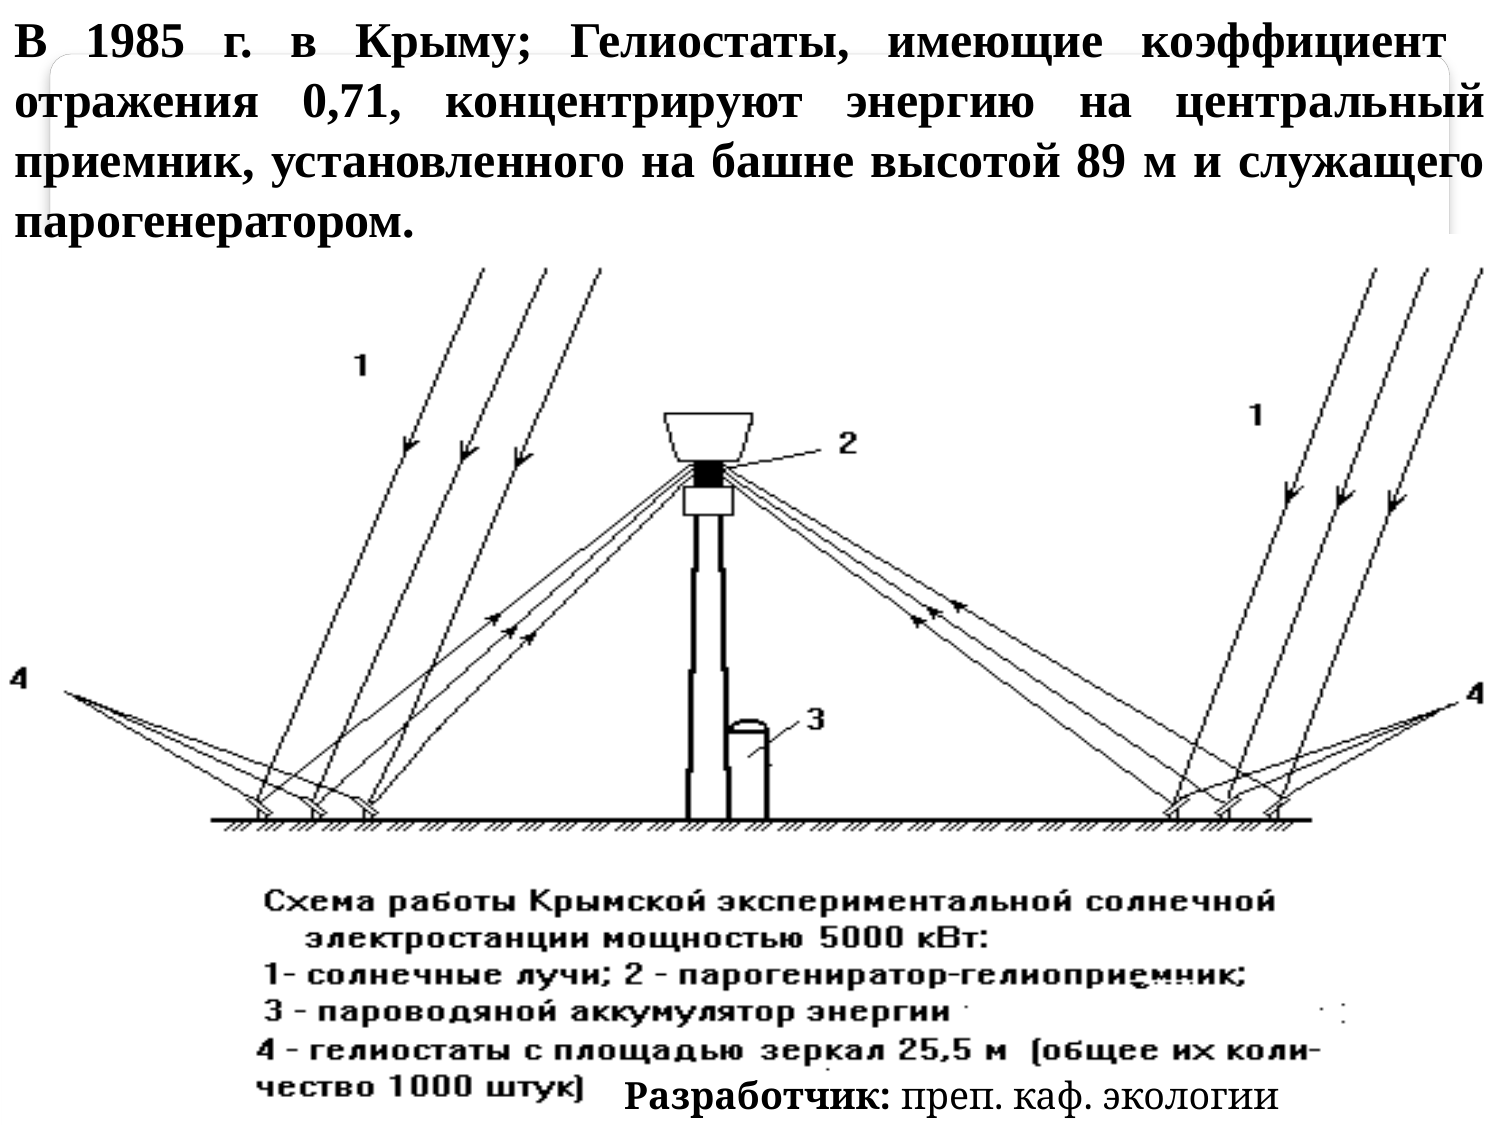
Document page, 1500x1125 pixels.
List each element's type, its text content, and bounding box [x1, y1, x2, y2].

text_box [0, 234, 1500, 1125]
text_box В 1985 г. в Крыму; Гелиостаты, имеющие коэффициент отражения 0,71, концентрируют энергию на центральный приемник, установленного на башне высотой 89 м и служащего парогенератором. [0, 0, 1500, 234]
